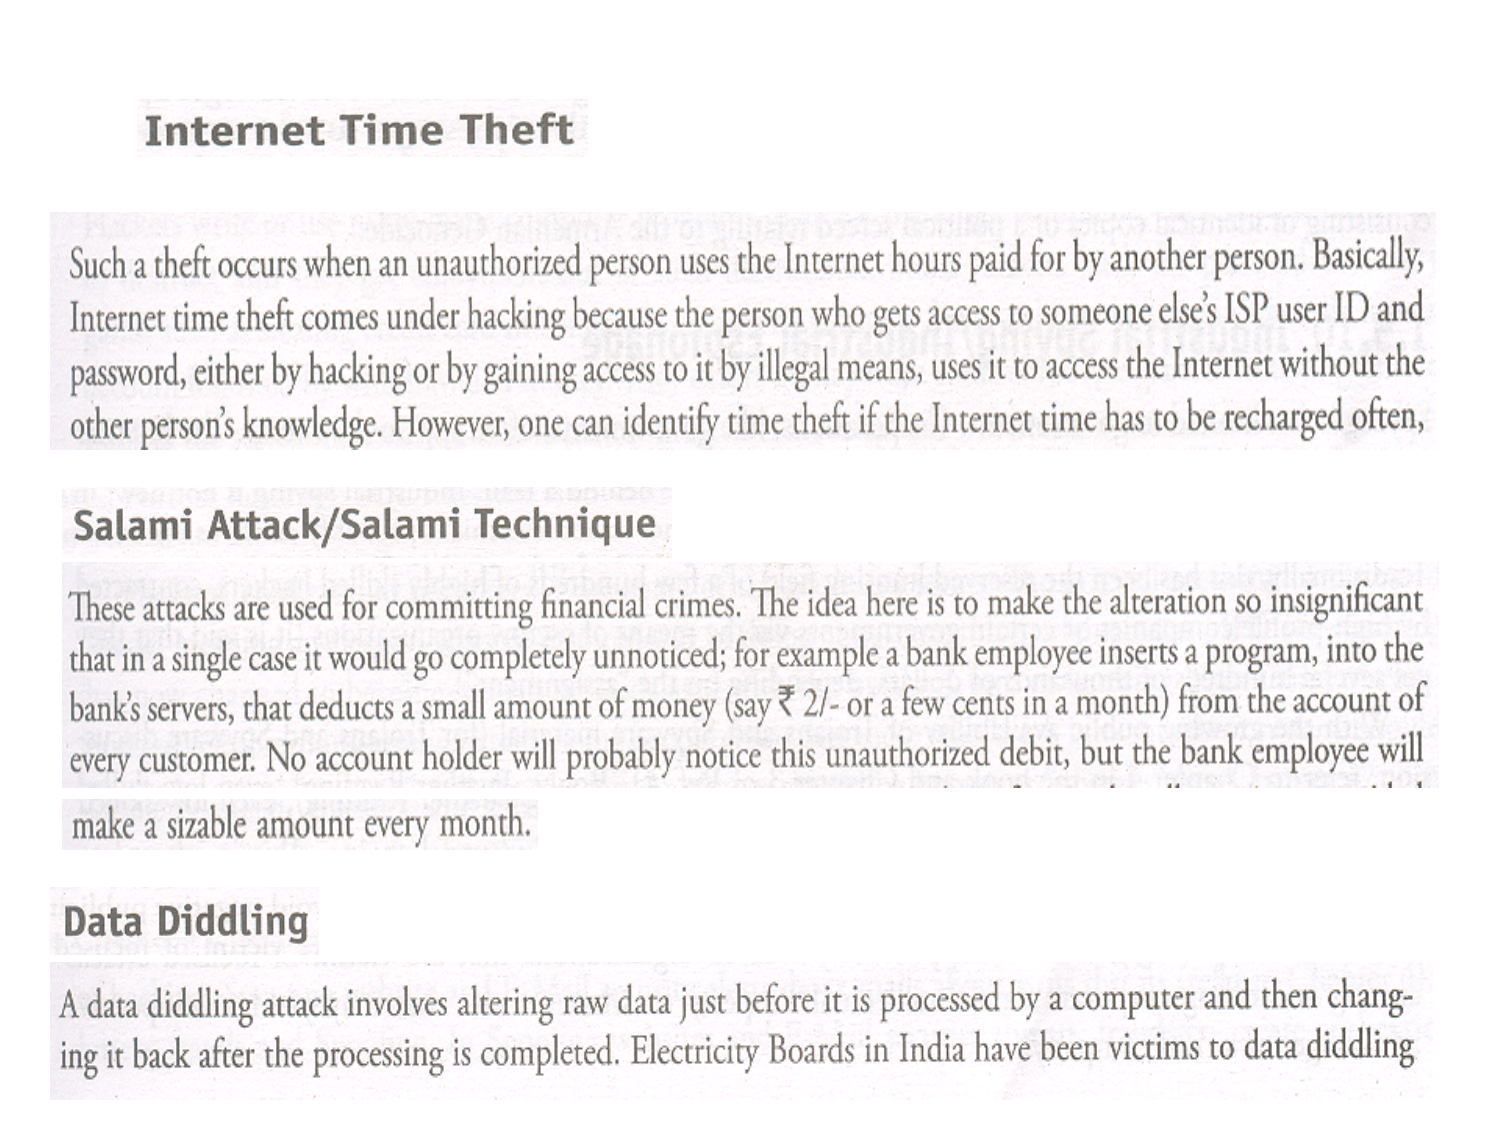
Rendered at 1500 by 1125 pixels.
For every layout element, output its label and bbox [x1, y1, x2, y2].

picture [137, 99, 588, 157]
picture [62, 487, 673, 559]
list [49, 212, 1437, 451]
picture [49, 962, 1434, 1101]
picture [62, 562, 1440, 788]
picture [62, 799, 538, 851]
picture [49, 887, 319, 955]
